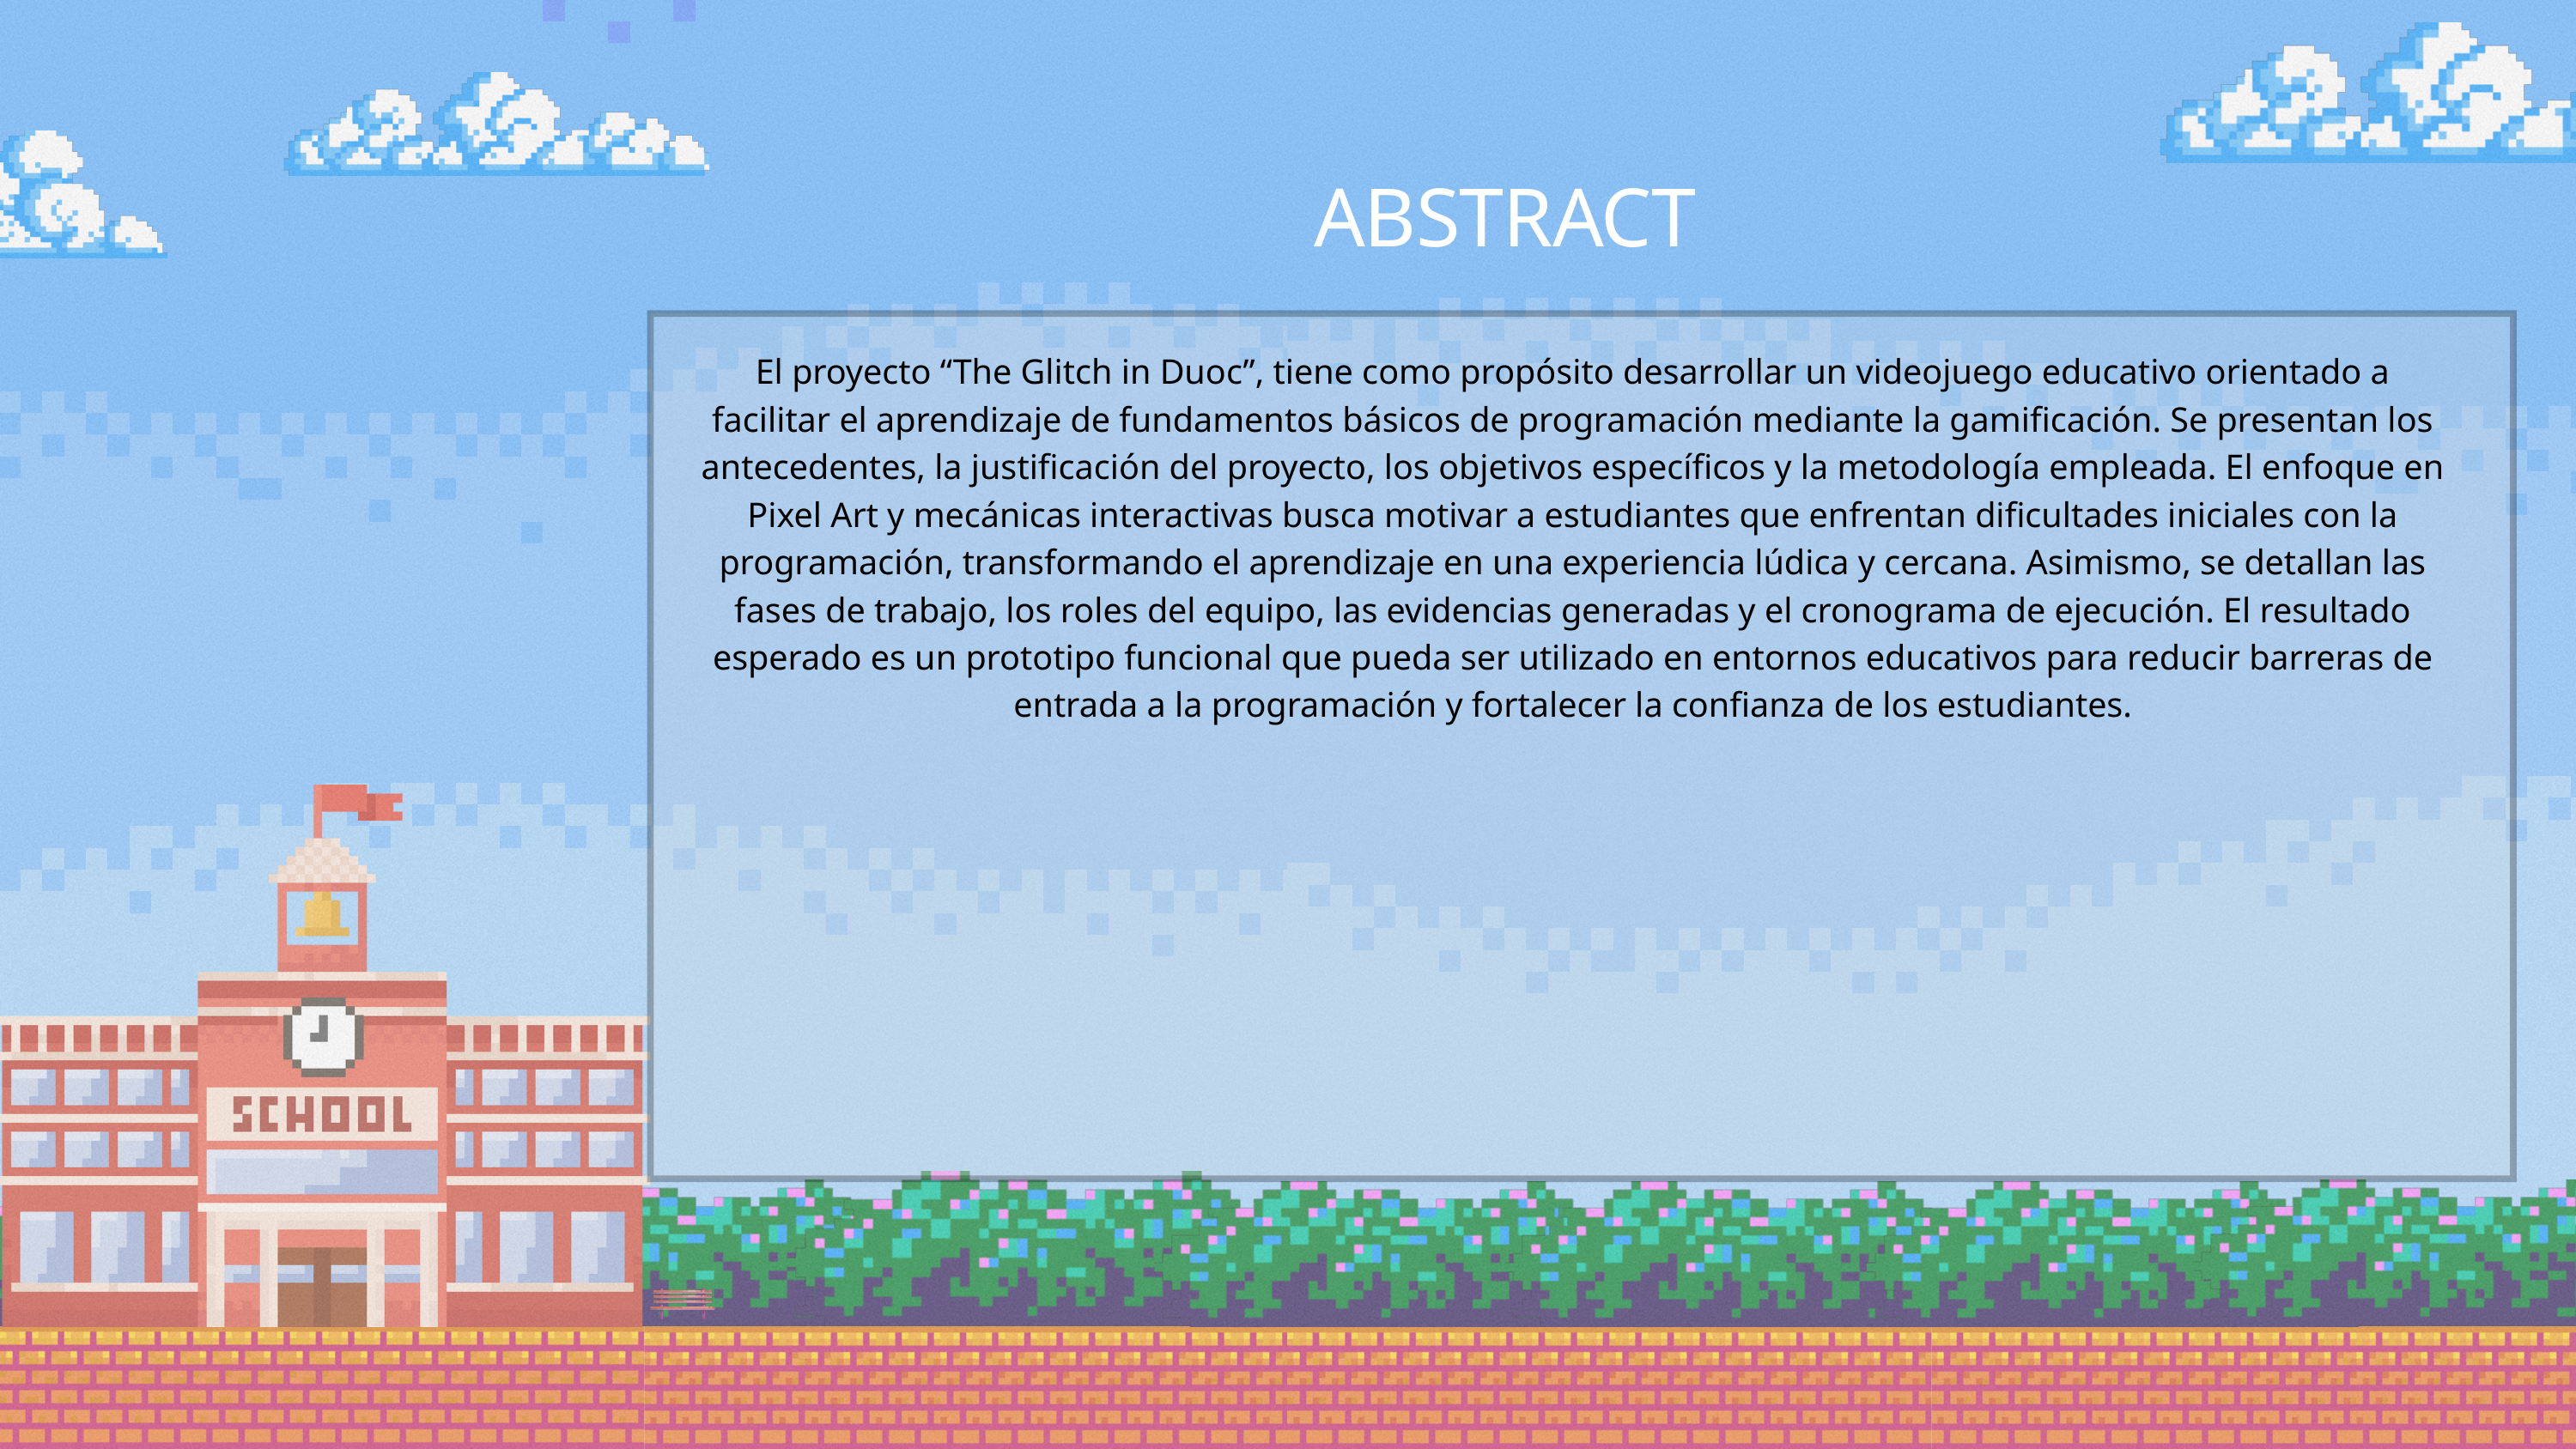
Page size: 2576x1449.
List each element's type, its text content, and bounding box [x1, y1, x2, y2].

text_box [0, 0, 2576, 1449]
text_box ABSTRACT [878, 150, 2133, 264]
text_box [650, 312, 2514, 1179]
